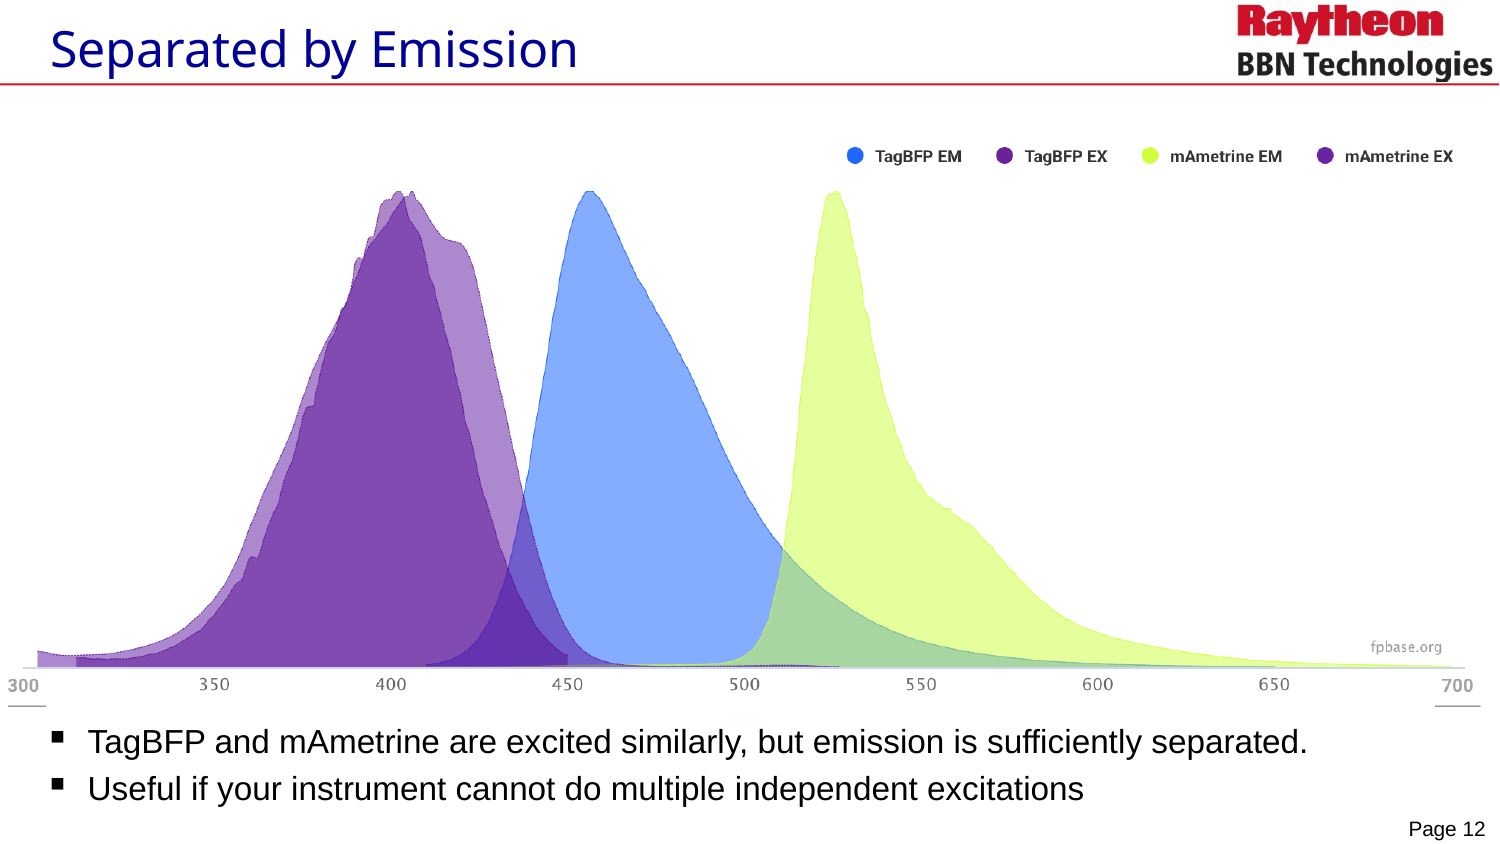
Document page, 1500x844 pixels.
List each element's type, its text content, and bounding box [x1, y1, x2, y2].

list TagBFP and mAmetrine are excited similarly, but emission is sufficiently separated. Useful if your instrument cannot do multiple independent excitations [50, 730, 1450, 786]
picture [0, 121, 1500, 722]
title Separated by Emission [50, 12, 1203, 85]
picture [1233, 1, 1495, 82]
